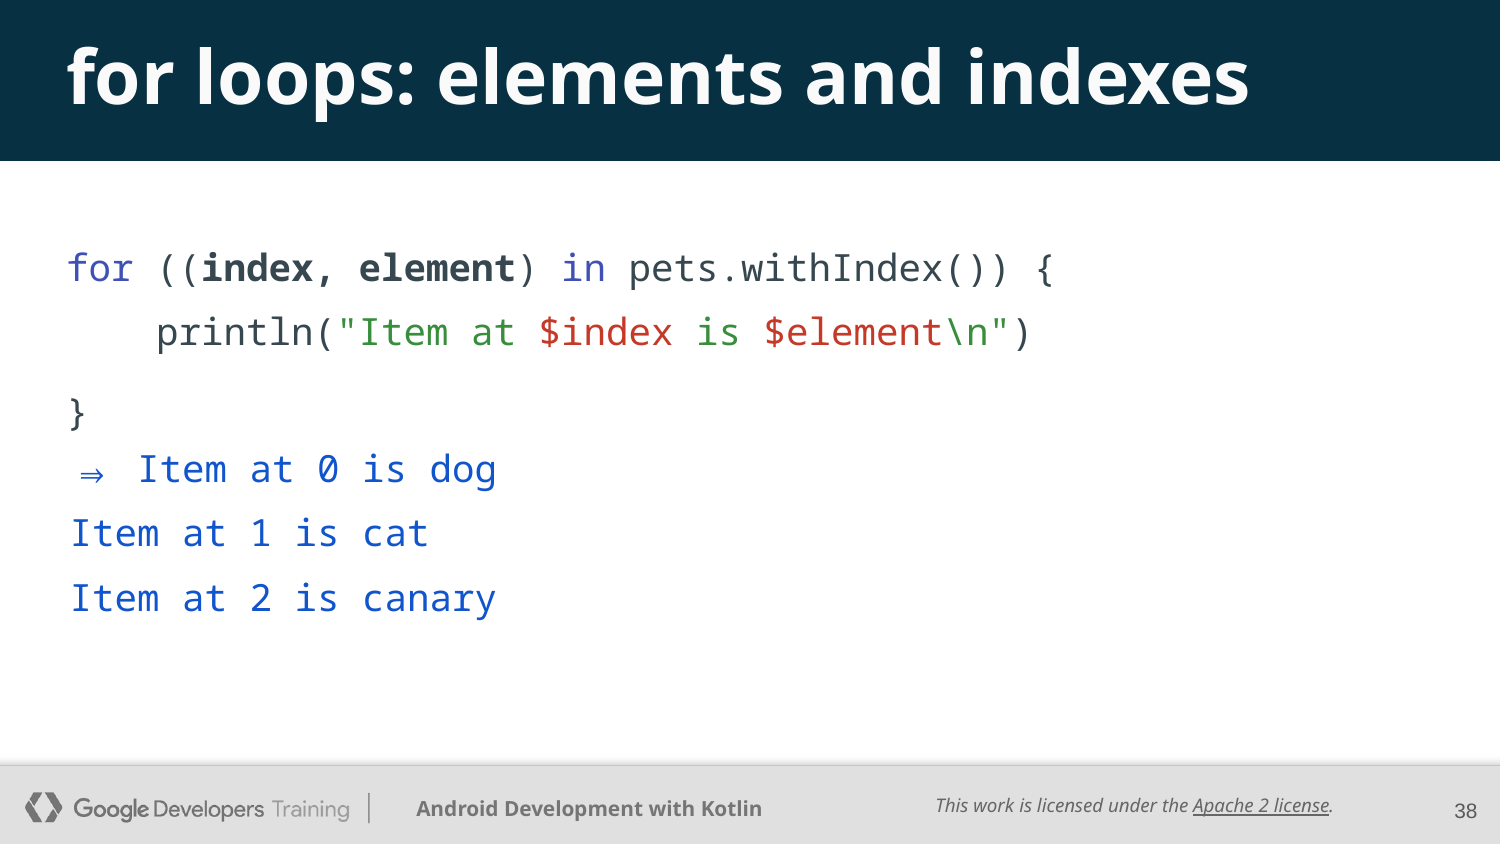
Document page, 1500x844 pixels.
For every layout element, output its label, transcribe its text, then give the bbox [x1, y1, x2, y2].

slide_number ‹#› [1402, 777, 1493, 842]
picture [0, 161, 1500, 844]
list for ((index, element) in pets.withIndex()) { println("Item at $index is $element\n") } [51, 222, 1429, 389]
text_box ⇒ Item at 0 is dog Item at 1 is cat Item at 2 is canary [54, 423, 1152, 590]
title for loops: elements and indexes [51, 40, 1472, 135]
